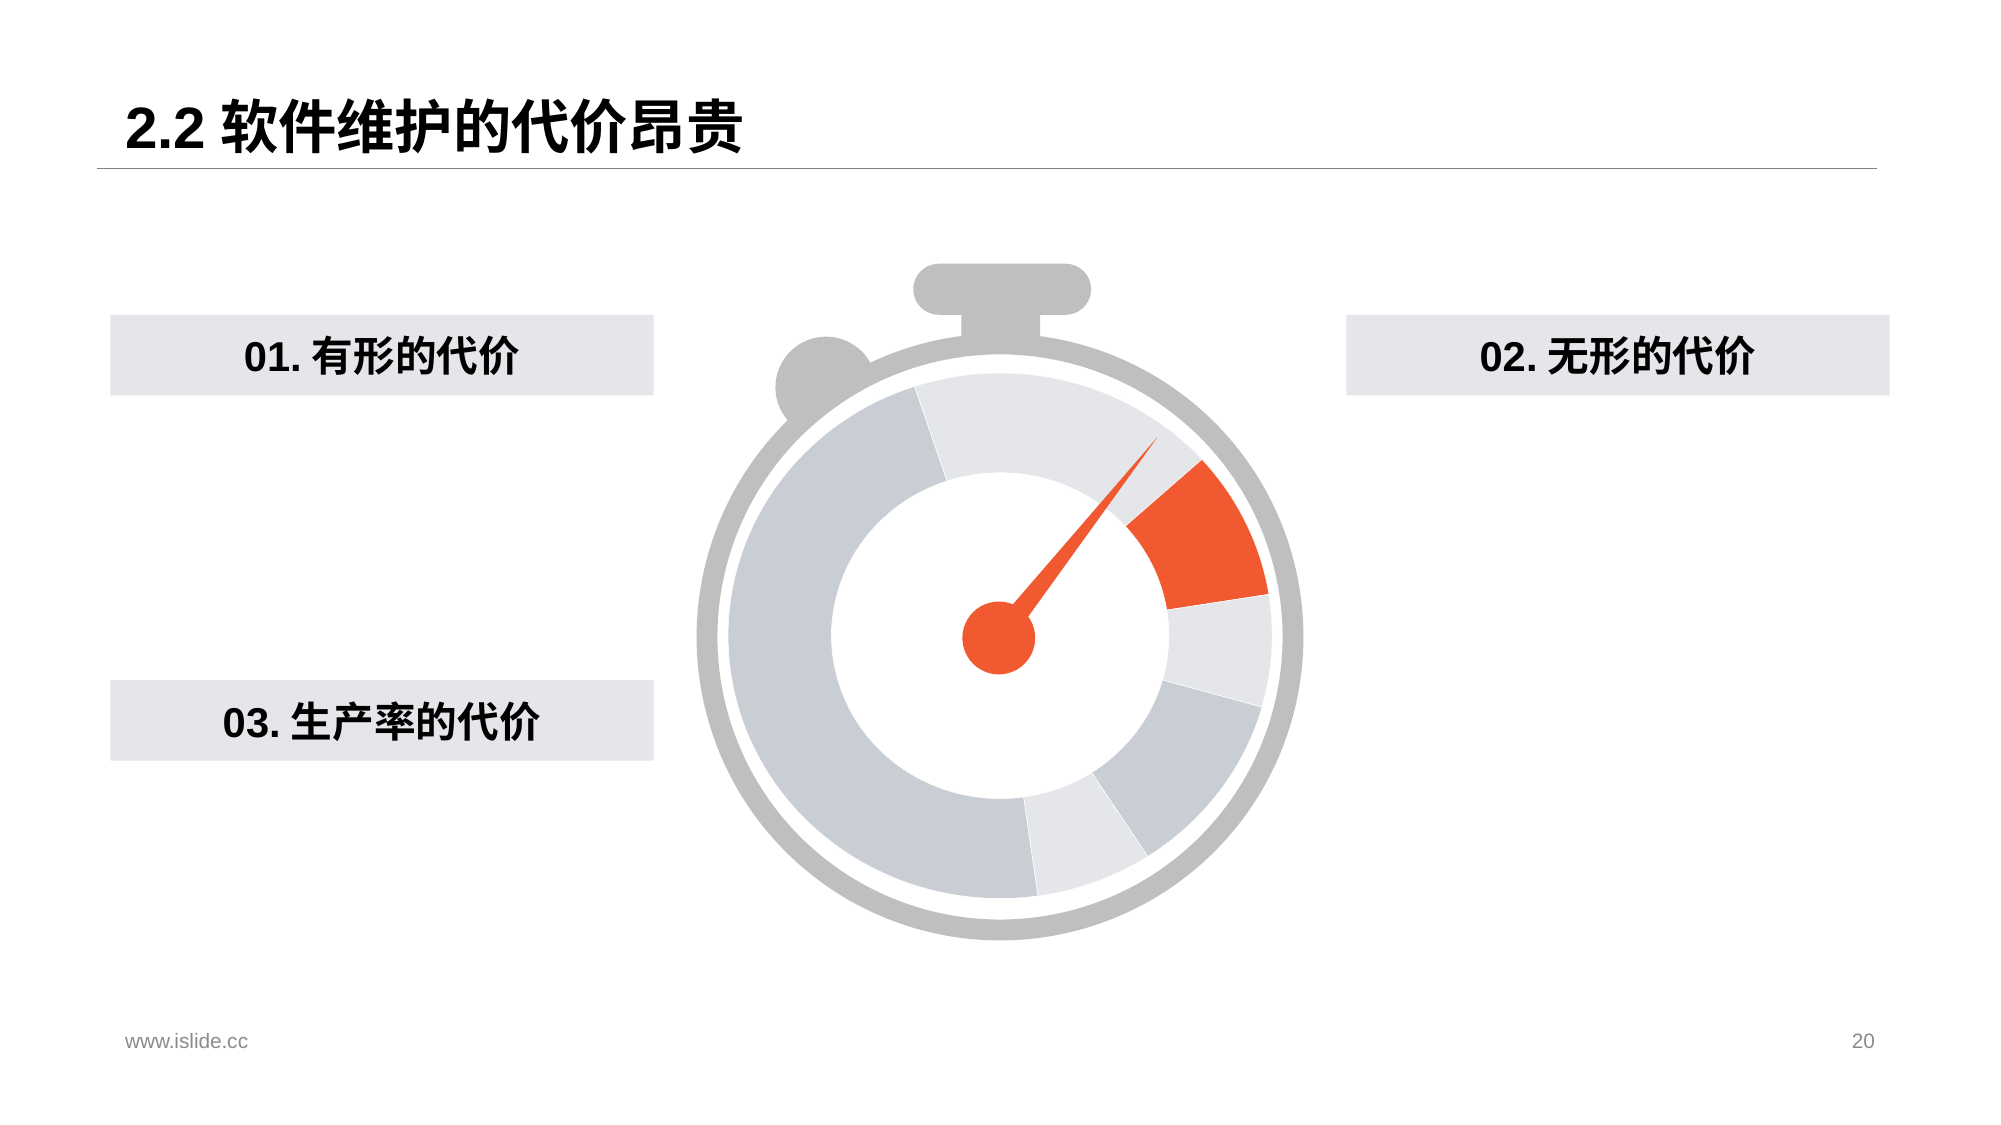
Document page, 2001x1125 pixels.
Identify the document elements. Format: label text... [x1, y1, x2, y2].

footer www.islide.cc [109, 1023, 790, 1058]
title 2.2软件维护的代价昂贵 [109, 0, 1890, 169]
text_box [110, 263, 1890, 930]
slide_number 20 [1412, 1023, 1890, 1058]
